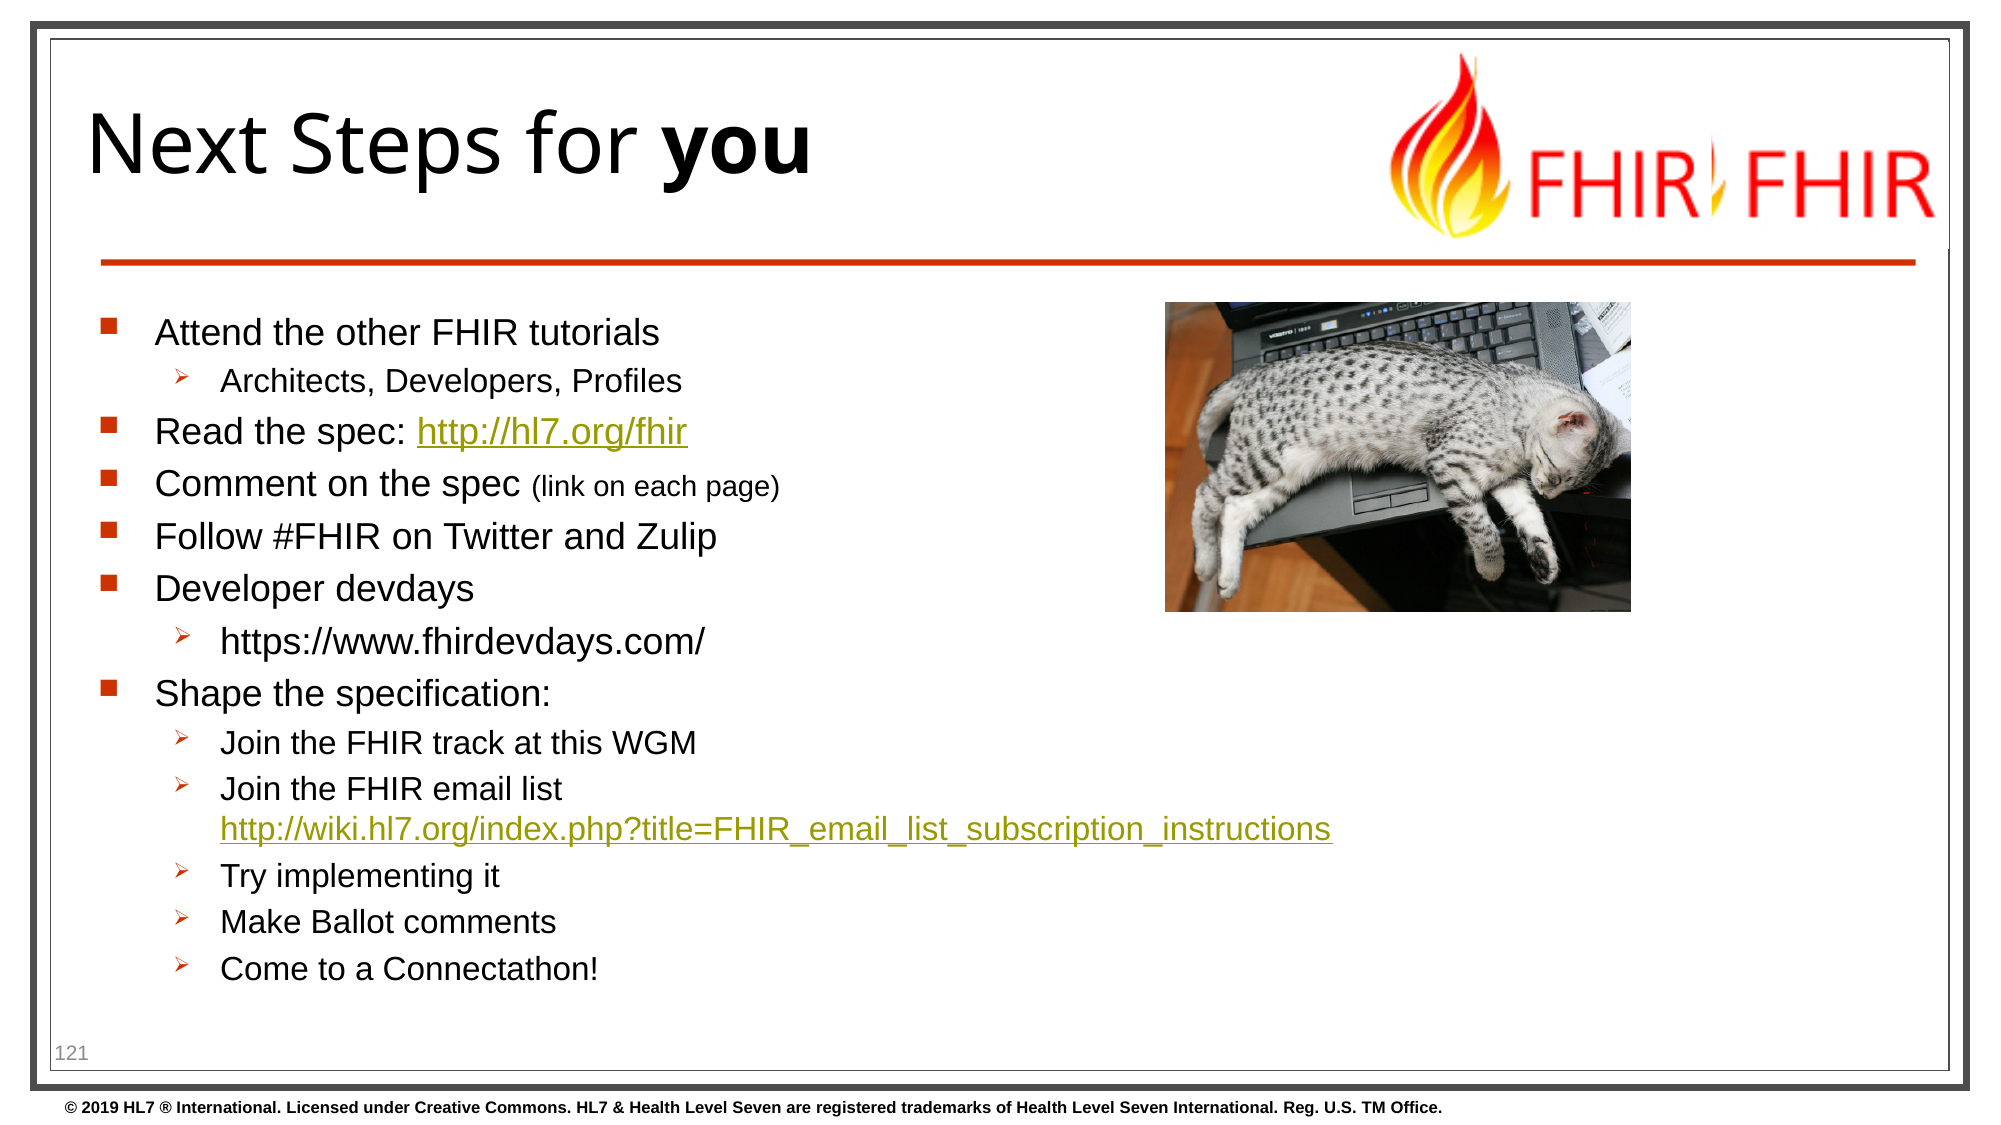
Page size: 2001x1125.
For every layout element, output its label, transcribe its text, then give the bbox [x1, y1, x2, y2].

slide_number 121 [39, 1034, 197, 1071]
title Next Steps for you [70, 54, 1372, 244]
picture [1165, 302, 1631, 613]
picture [1377, 42, 1949, 249]
list Attend the other FHIR tutorials Architects, Developers, Profiles Read the spec: http://hl7.org/fhir Comment on the spec (link on each page) Follow #FHIR on Twitter and Zulip Developer devdays https://www.fhirdevdays.com/ Shape the specification: Join the FHIR track at this WGM Join the FHIR email list http://wiki.hl7.org/index.php?title=FHIR_email_list_subscription_instructions Try implementing it Make Ballot comments Come to a Connectathon! [83, 299, 1917, 1035]
